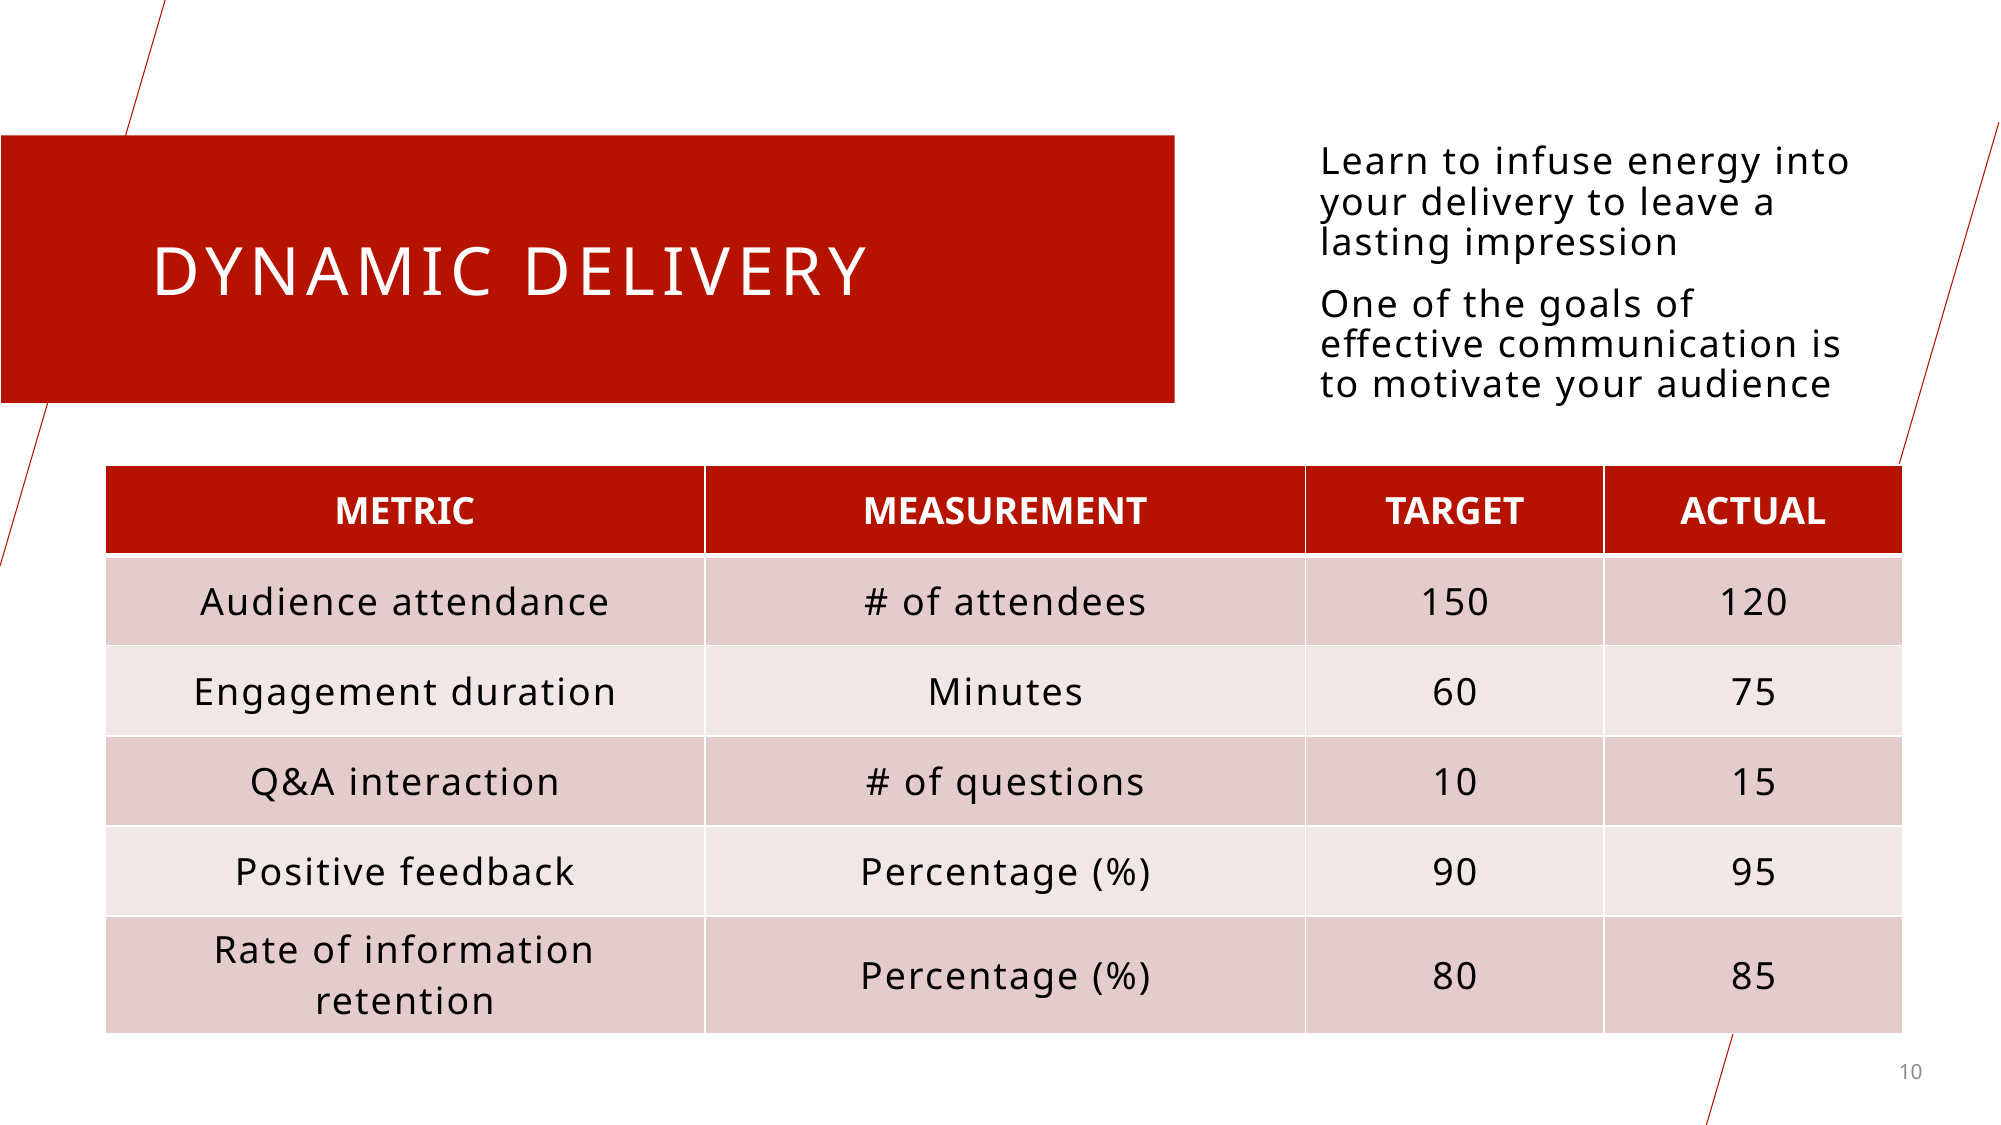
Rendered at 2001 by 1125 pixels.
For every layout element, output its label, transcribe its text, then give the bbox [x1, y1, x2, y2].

table_cell Rate of information retention [106, 917, 704, 1033]
table_header TARGET [1306, 466, 1603, 553]
table_cell 75 [1605, 646, 1902, 735]
table_cell Percentage (%) [706, 827, 1305, 915]
list Learn to infuse energy into your delivery to leave a lasting impression One of the goals of effective communication is to motivate your audience [1305, 135, 1871, 404]
slide_number 10 [1684, 1042, 1938, 1103]
table_header ACTUAL [1605, 466, 1902, 553]
table_cell 10 [1306, 737, 1603, 825]
table_cell Audience attendance [106, 558, 704, 645]
table_cell Minutes [706, 646, 1305, 735]
table_cell # of questions [706, 737, 1305, 825]
table_cell 85 [1605, 917, 1902, 1033]
table_cell 60 [1306, 646, 1603, 735]
table_cell Q&A interaction [106, 737, 704, 825]
table_cell 90 [1306, 827, 1603, 915]
table_header MEASUREMENT [706, 466, 1305, 553]
table_cell 95 [1605, 827, 1902, 915]
table_cell 150 [1306, 558, 1603, 645]
table_header METRIC [106, 466, 704, 553]
title DYNAMIC DELIVERY [1, 135, 1175, 403]
table_cell Percentage (%) [706, 917, 1305, 1033]
table_cell 15 [1605, 737, 1902, 825]
table_cell 80 [1306, 917, 1603, 1033]
table_cell # of attendees [706, 558, 1305, 645]
table_cell Positive feedback [106, 827, 704, 915]
table_cell 120 [1605, 558, 1902, 645]
table_cell Engagement duration [106, 646, 704, 735]
